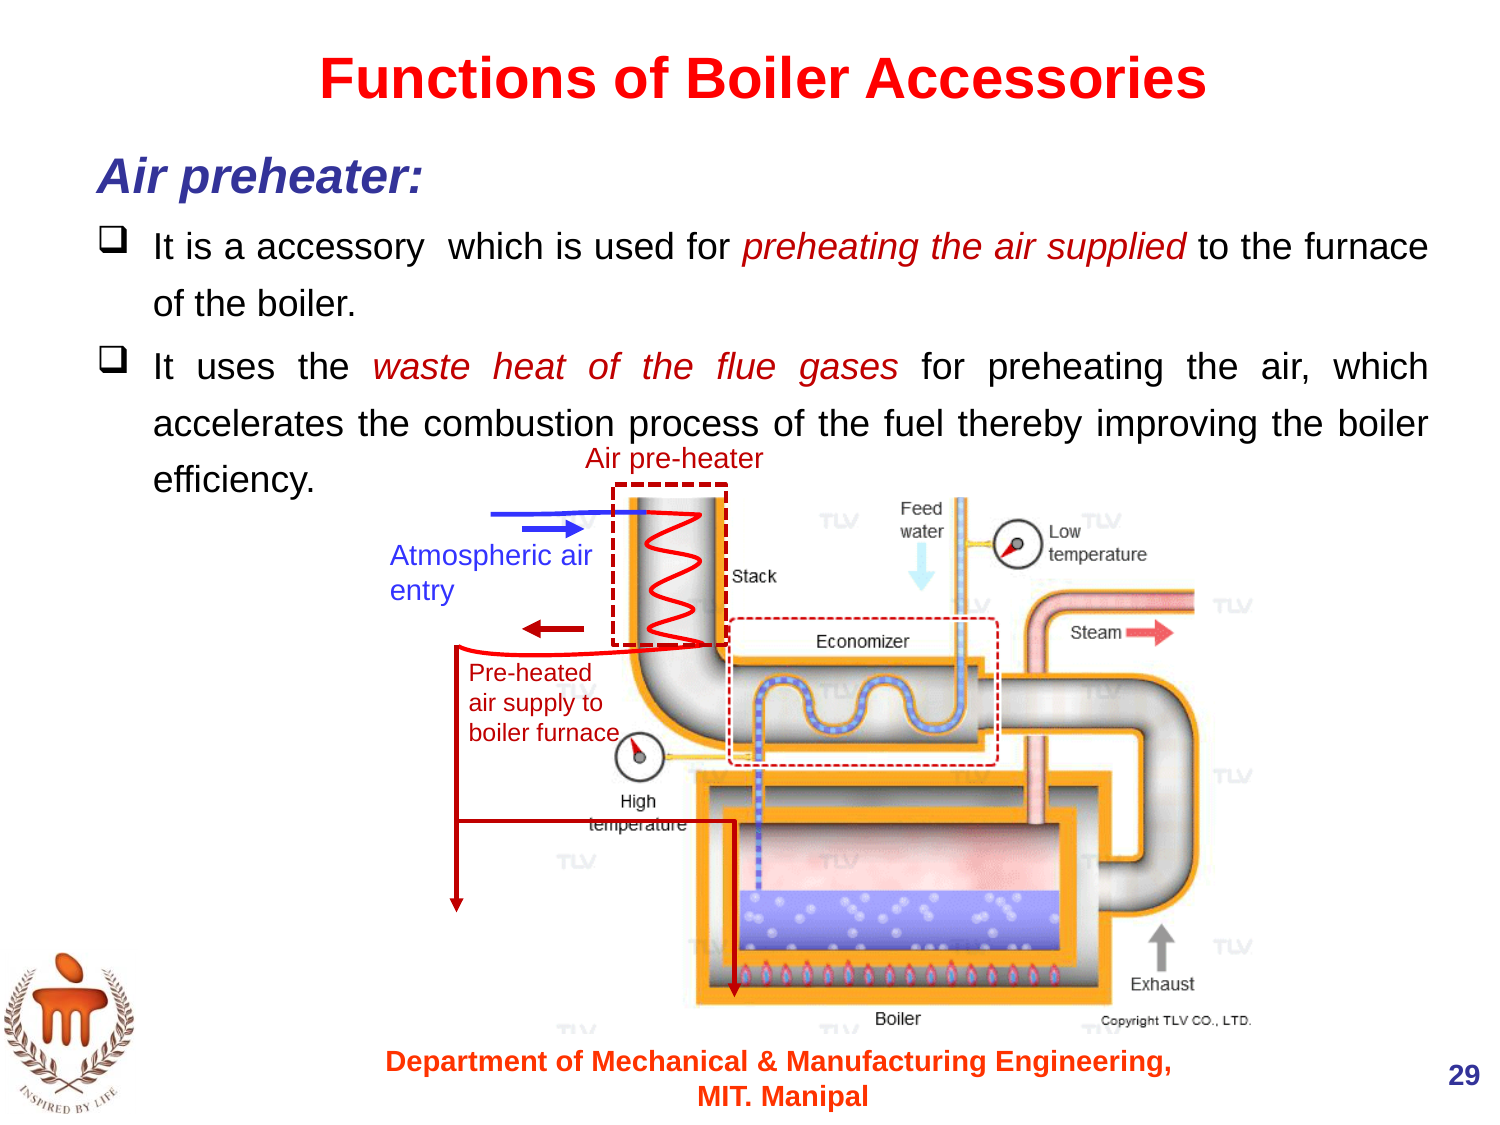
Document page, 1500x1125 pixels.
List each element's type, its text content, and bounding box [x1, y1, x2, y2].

text_box Air pre-heater [570, 432, 840, 482]
picture [0, 949, 138, 1121]
list Air preheater: It is a accessory which is used for preheating the air supplied to the furnace of the boiler. It uses the waste heat of the flue gases for preheating the air, which accelerates the combustion process of the fuel thereby improving the boiler efficiency. [81, 120, 1445, 1034]
title Functions of Boiler Accessories [89, 41, 1440, 110]
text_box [374, 484, 1256, 1034]
slide_number 29 [1387, 1048, 1497, 1125]
